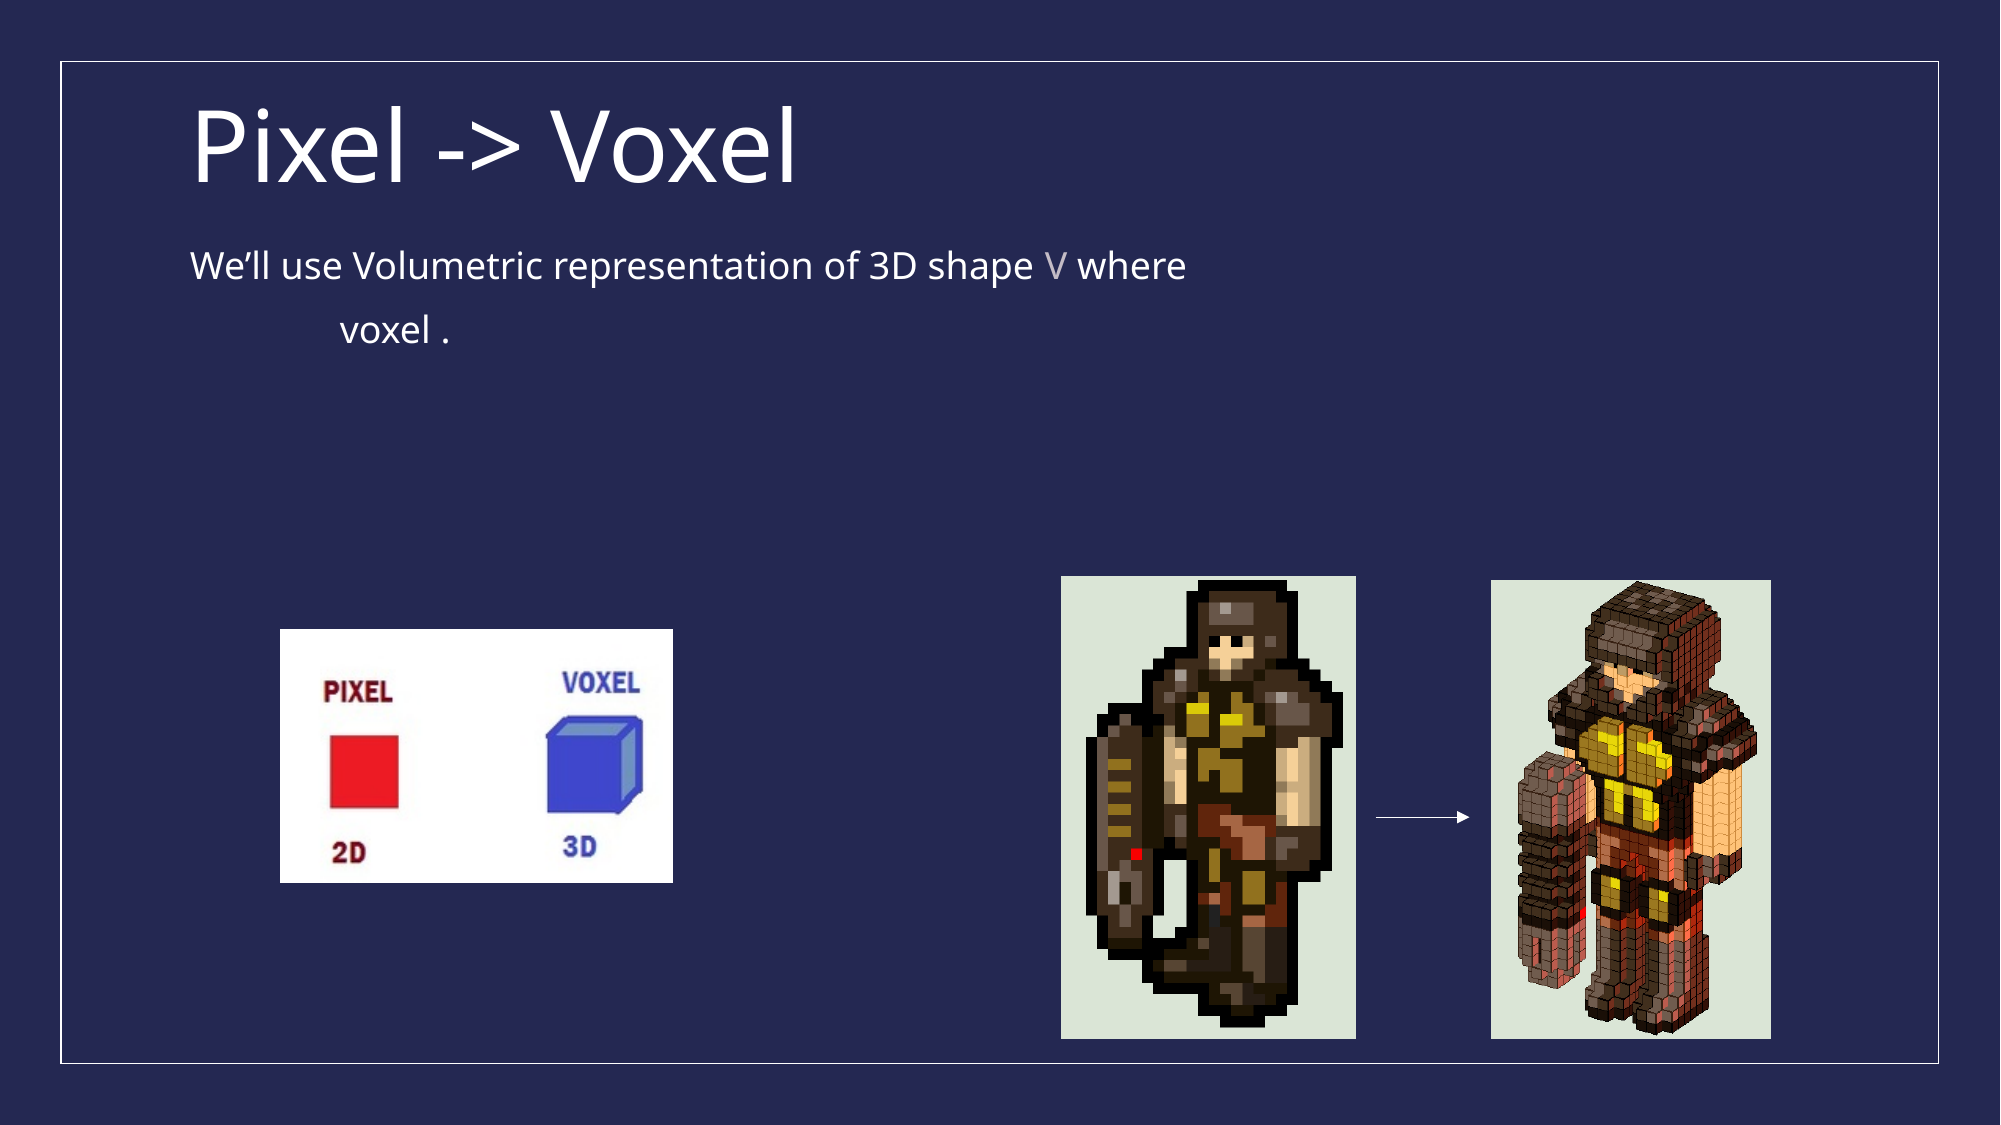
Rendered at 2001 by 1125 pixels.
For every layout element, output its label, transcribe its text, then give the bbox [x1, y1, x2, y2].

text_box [280, 629, 673, 883]
title Pixel -> Voxel [174, 37, 1825, 263]
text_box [1060, 576, 1771, 1039]
